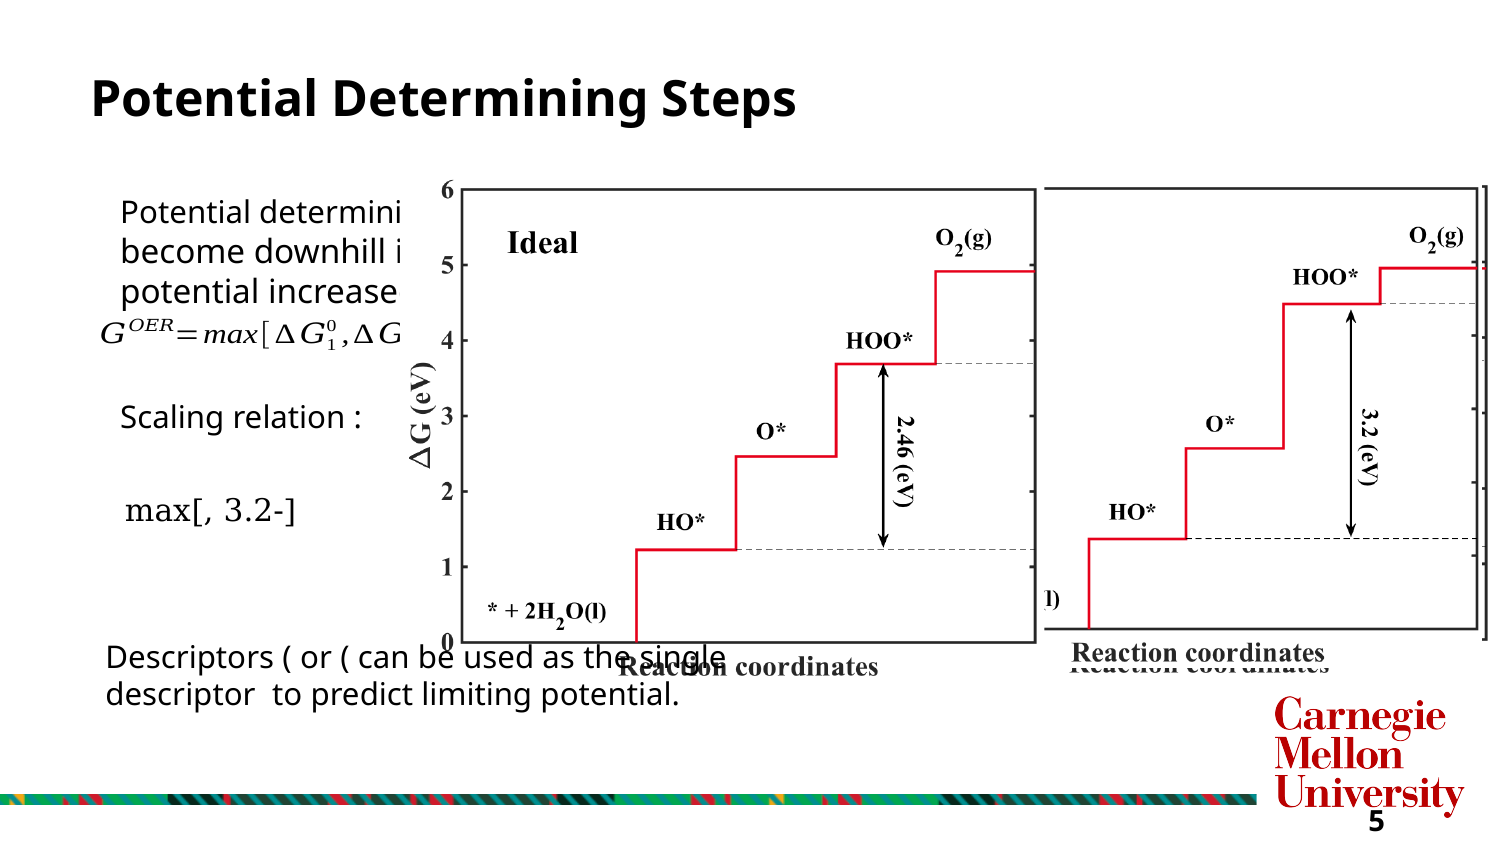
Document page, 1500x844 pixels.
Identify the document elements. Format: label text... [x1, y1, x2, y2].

text_box Potential determining step - last step to become downhill in free energy as the potential increased. [105, 182, 394, 318]
picture [399, 165, 1496, 682]
text_box [99, 372, 138, 425]
slide_number 4 [1062, 799, 1400, 844]
picture [1275, 696, 1465, 818]
title Potential Determining Steps [75, 59, 1425, 160]
picture [0, 794, 1257, 805]
